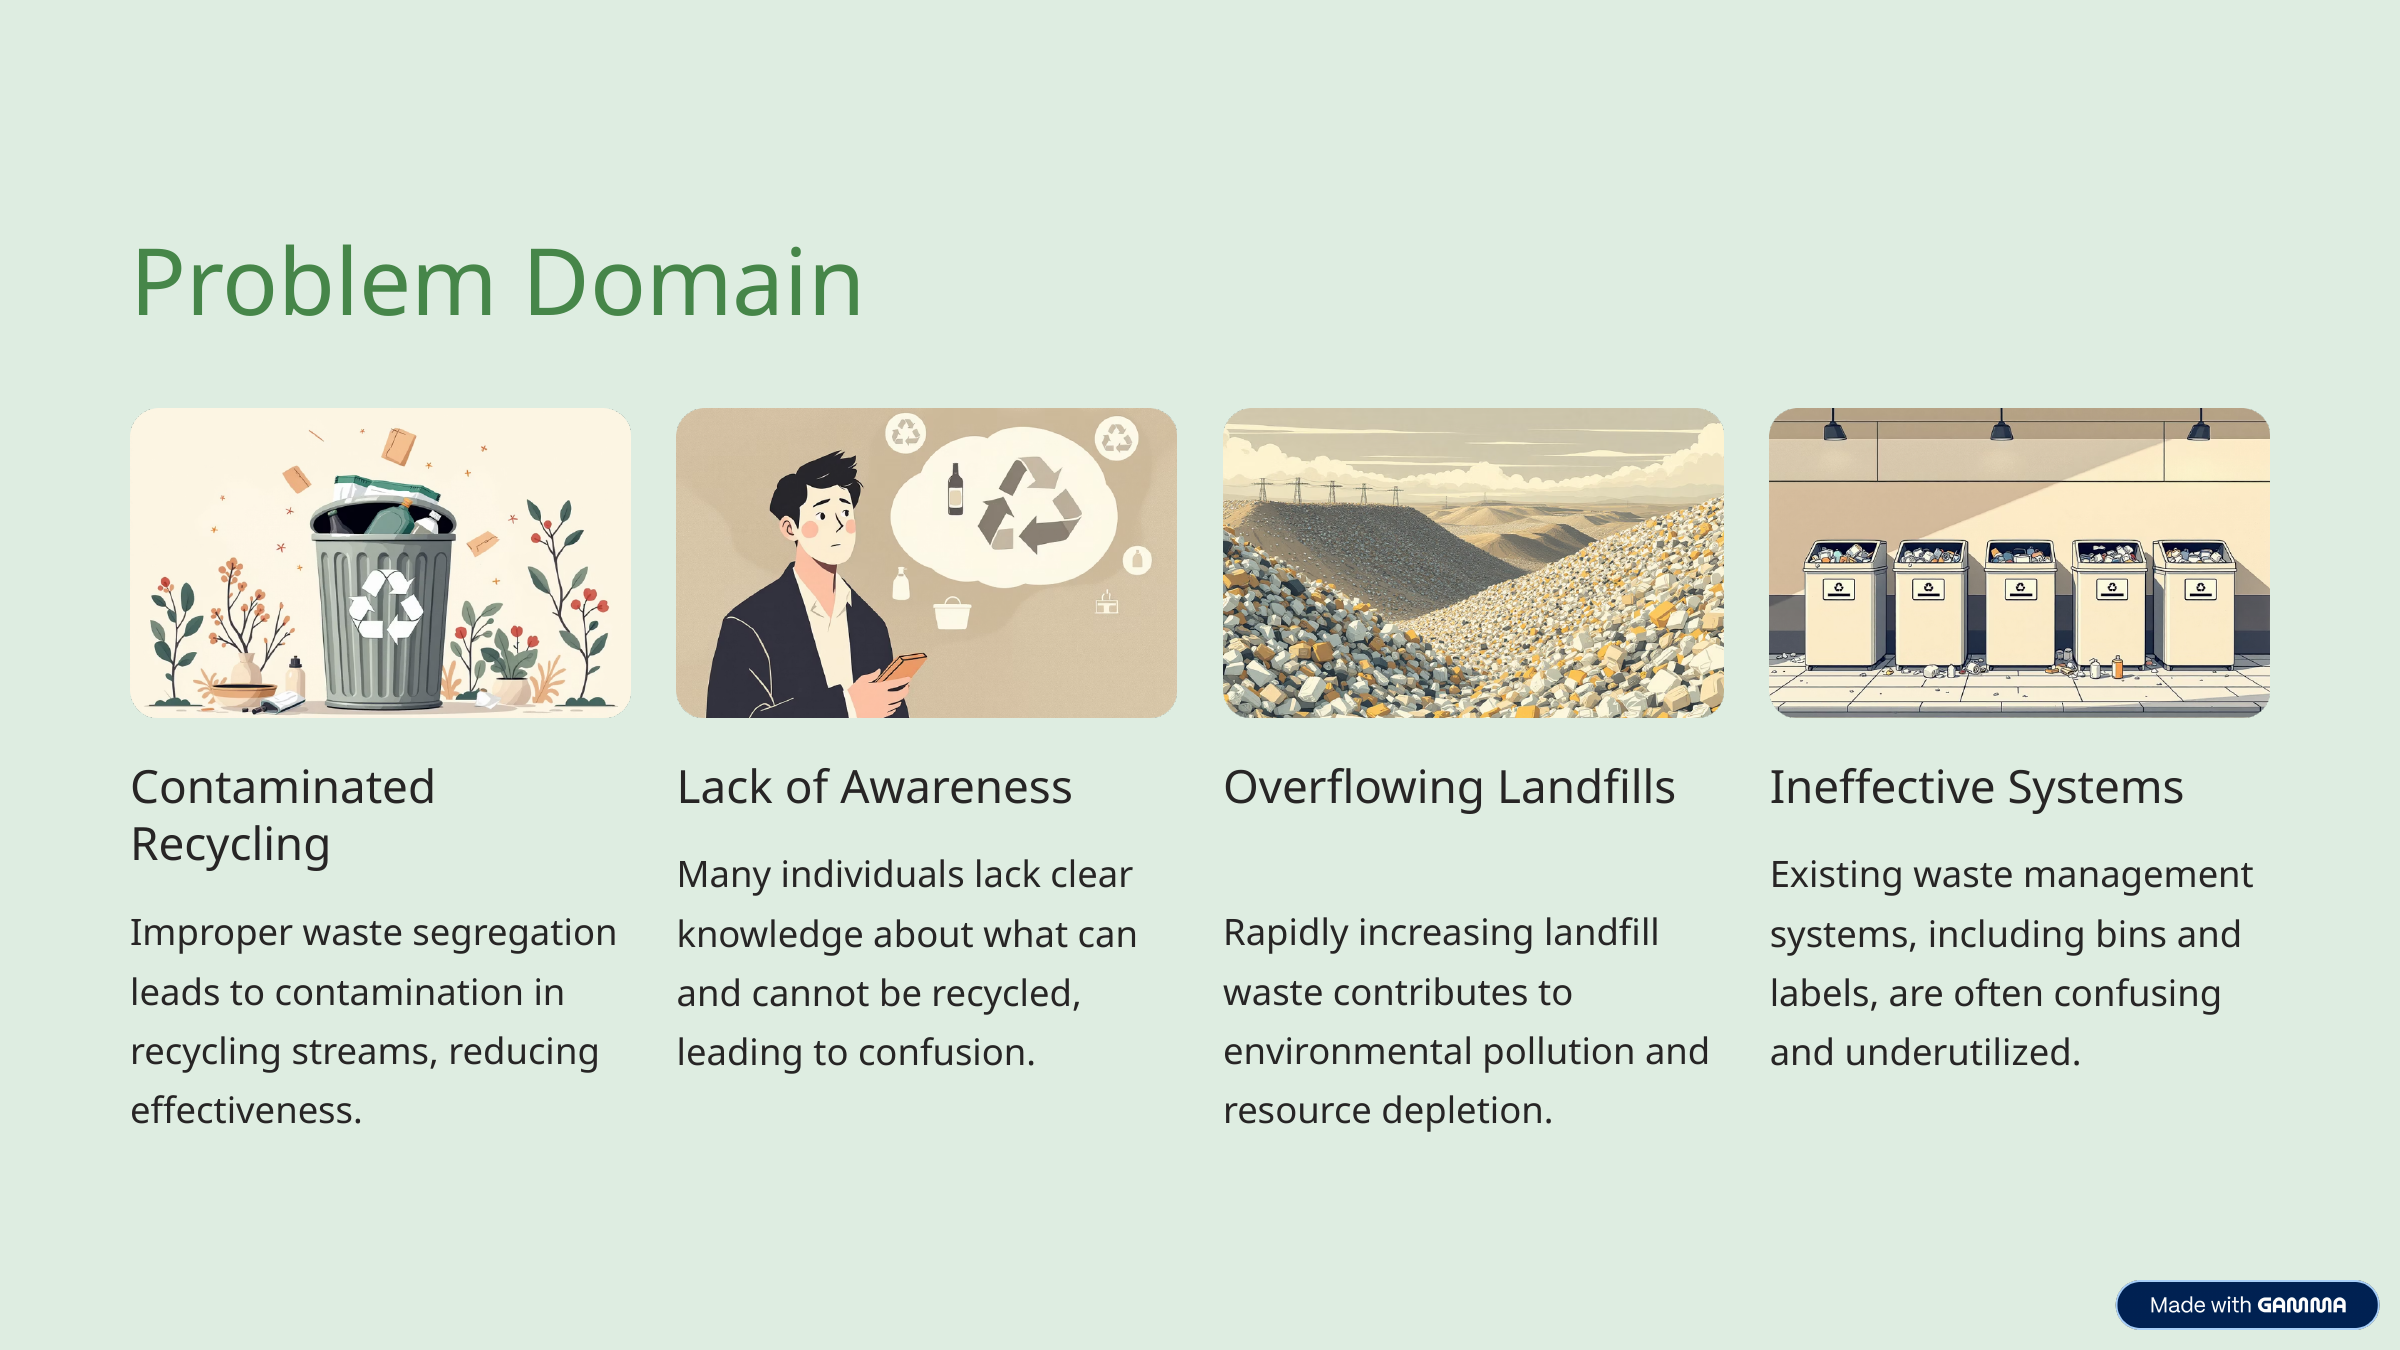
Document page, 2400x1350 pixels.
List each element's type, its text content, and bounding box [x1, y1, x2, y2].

text_box Lack of Awareness [676, 755, 1142, 814]
text_box Contaminated Recycling [130, 755, 631, 872]
text_box Many individuals lack clear knowledge about what can and cannot be recycled, leading to confusion. [676, 835, 1177, 1074]
picture [1769, 408, 2270, 718]
text_box Improper waste segregation leads to contamination in recycling streams, reducing effectiveness. [130, 893, 631, 1132]
picture [1223, 408, 1724, 718]
text_box Rapidly increasing landfill waste contributes to environmental pollution and resource depletion. [1223, 893, 1724, 1132]
picture [2106, 1271, 2389, 1339]
picture [676, 408, 1177, 718]
text_box Problem Domain [130, 218, 1061, 335]
text_box Ineffective Systems [1769, 755, 2235, 814]
picture [130, 408, 631, 718]
text_box Existing waste management systems, including bins and labels, are often confusing and underutilized. [1769, 835, 2270, 1074]
text_box Overflowing Landfills [1223, 755, 1724, 872]
